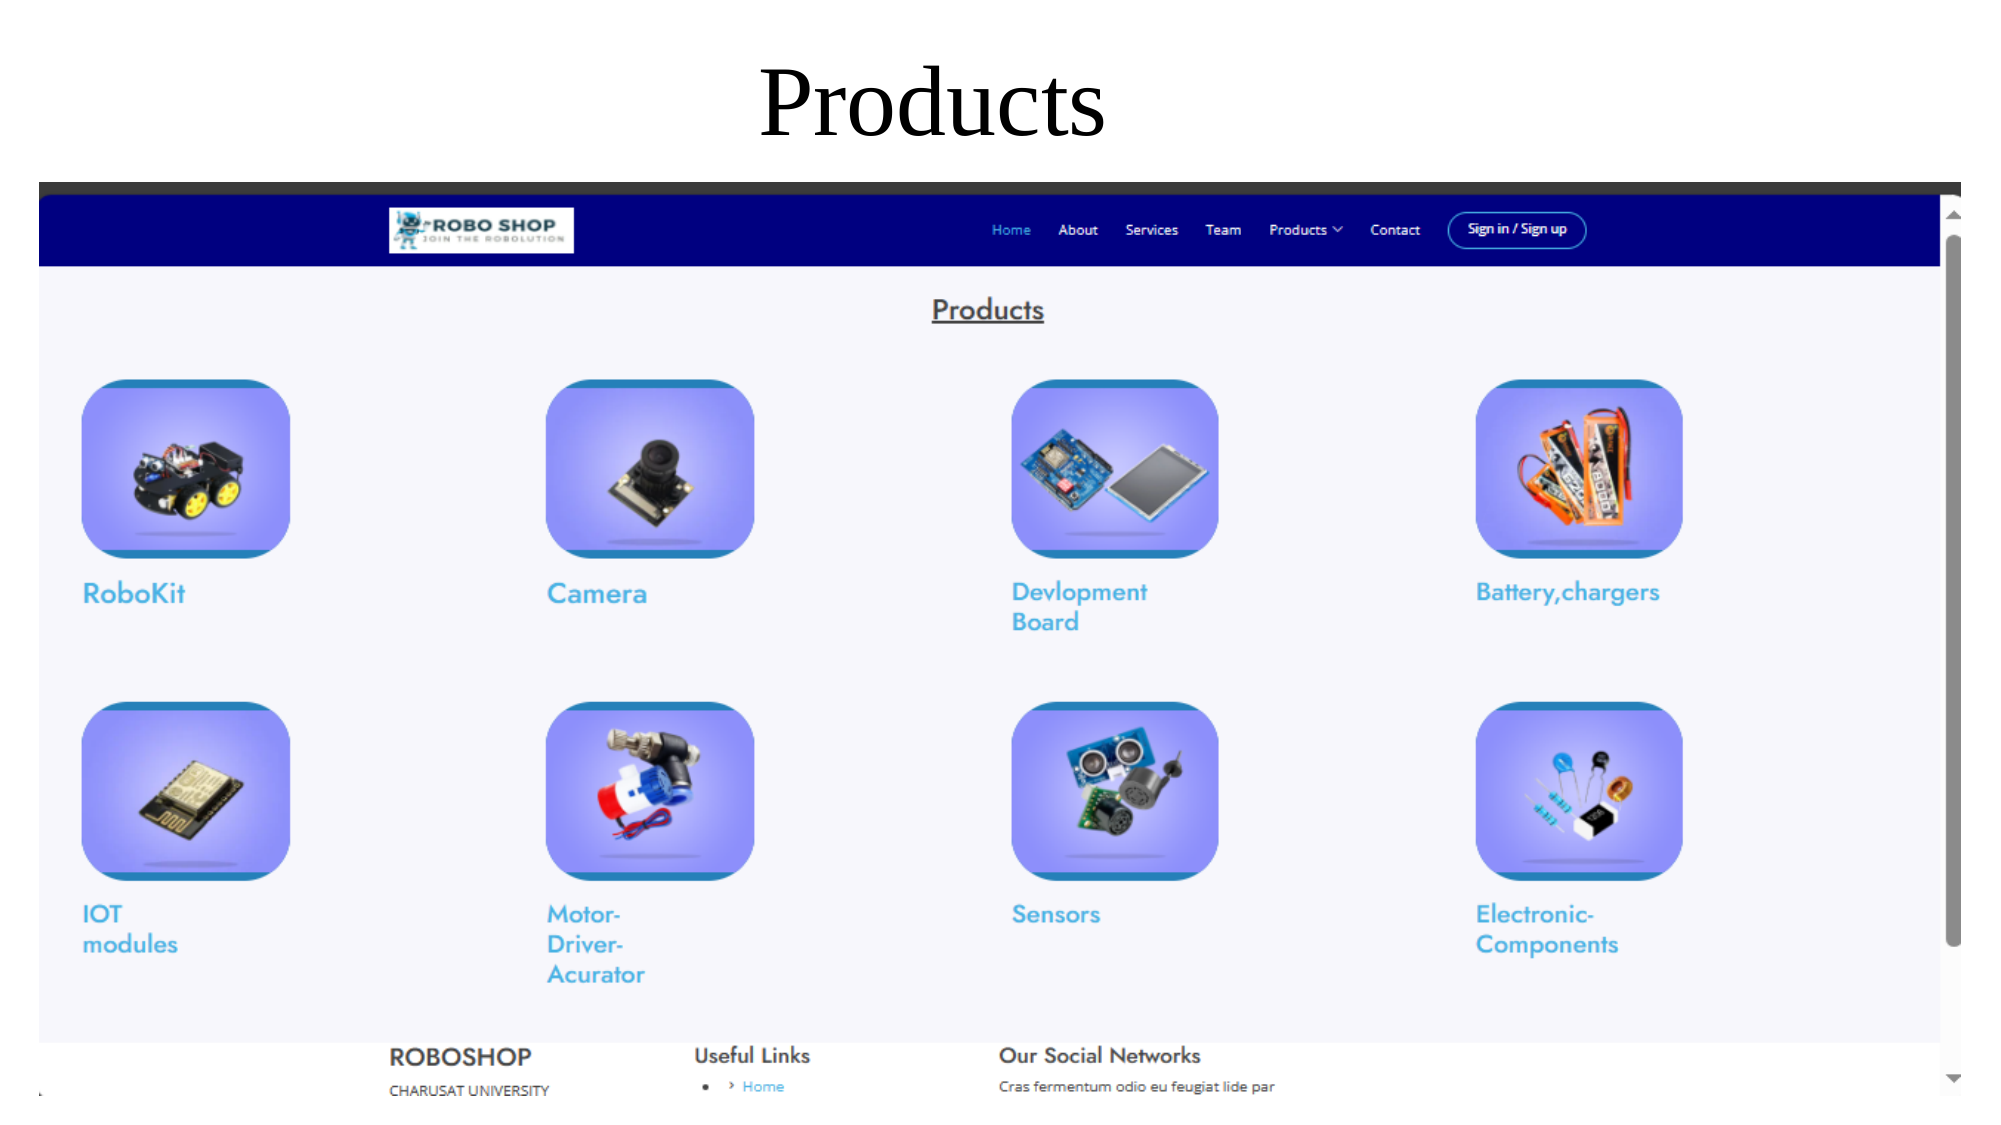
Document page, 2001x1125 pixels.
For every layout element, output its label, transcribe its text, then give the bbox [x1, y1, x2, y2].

title Products [743, 61, 1225, 145]
picture [39, 182, 1961, 1096]
